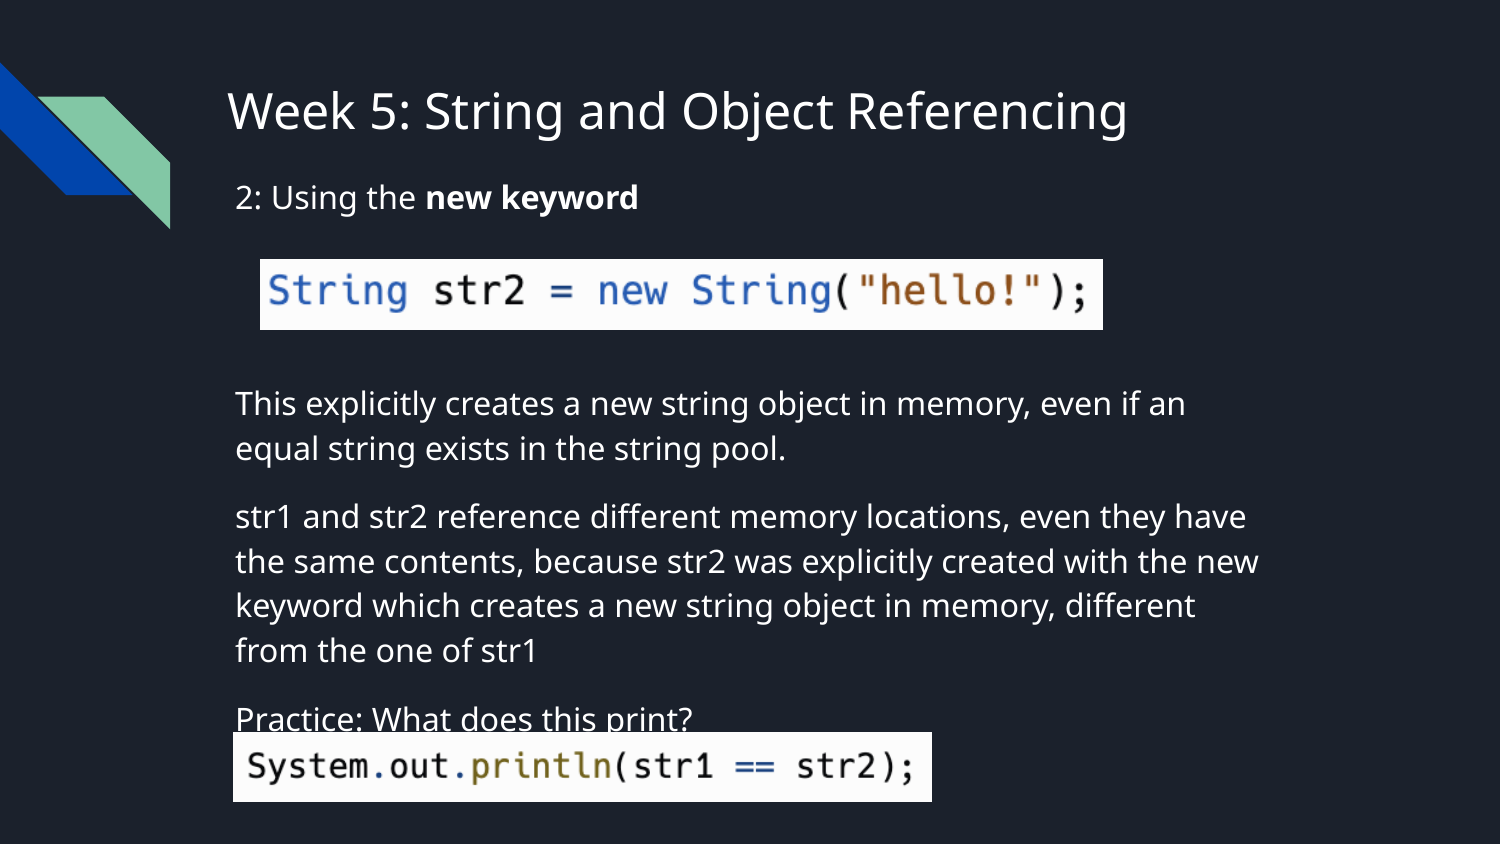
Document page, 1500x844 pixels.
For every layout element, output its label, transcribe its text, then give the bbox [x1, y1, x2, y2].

picture [260, 259, 1103, 330]
list 2: Using the new keyword This explicitly creates a new string object in memory, even if an equal string exists in the string pool. str1 and str2 reference different memory locations, even they have the same contents, because str2 was explicitly created with the new keyword which creates a new string object in memory, different from the one of str1 Practice: What does this print? [220, 156, 1280, 754]
title Week 5: String and Object Referencing [212, 64, 1368, 215]
picture [233, 731, 932, 803]
